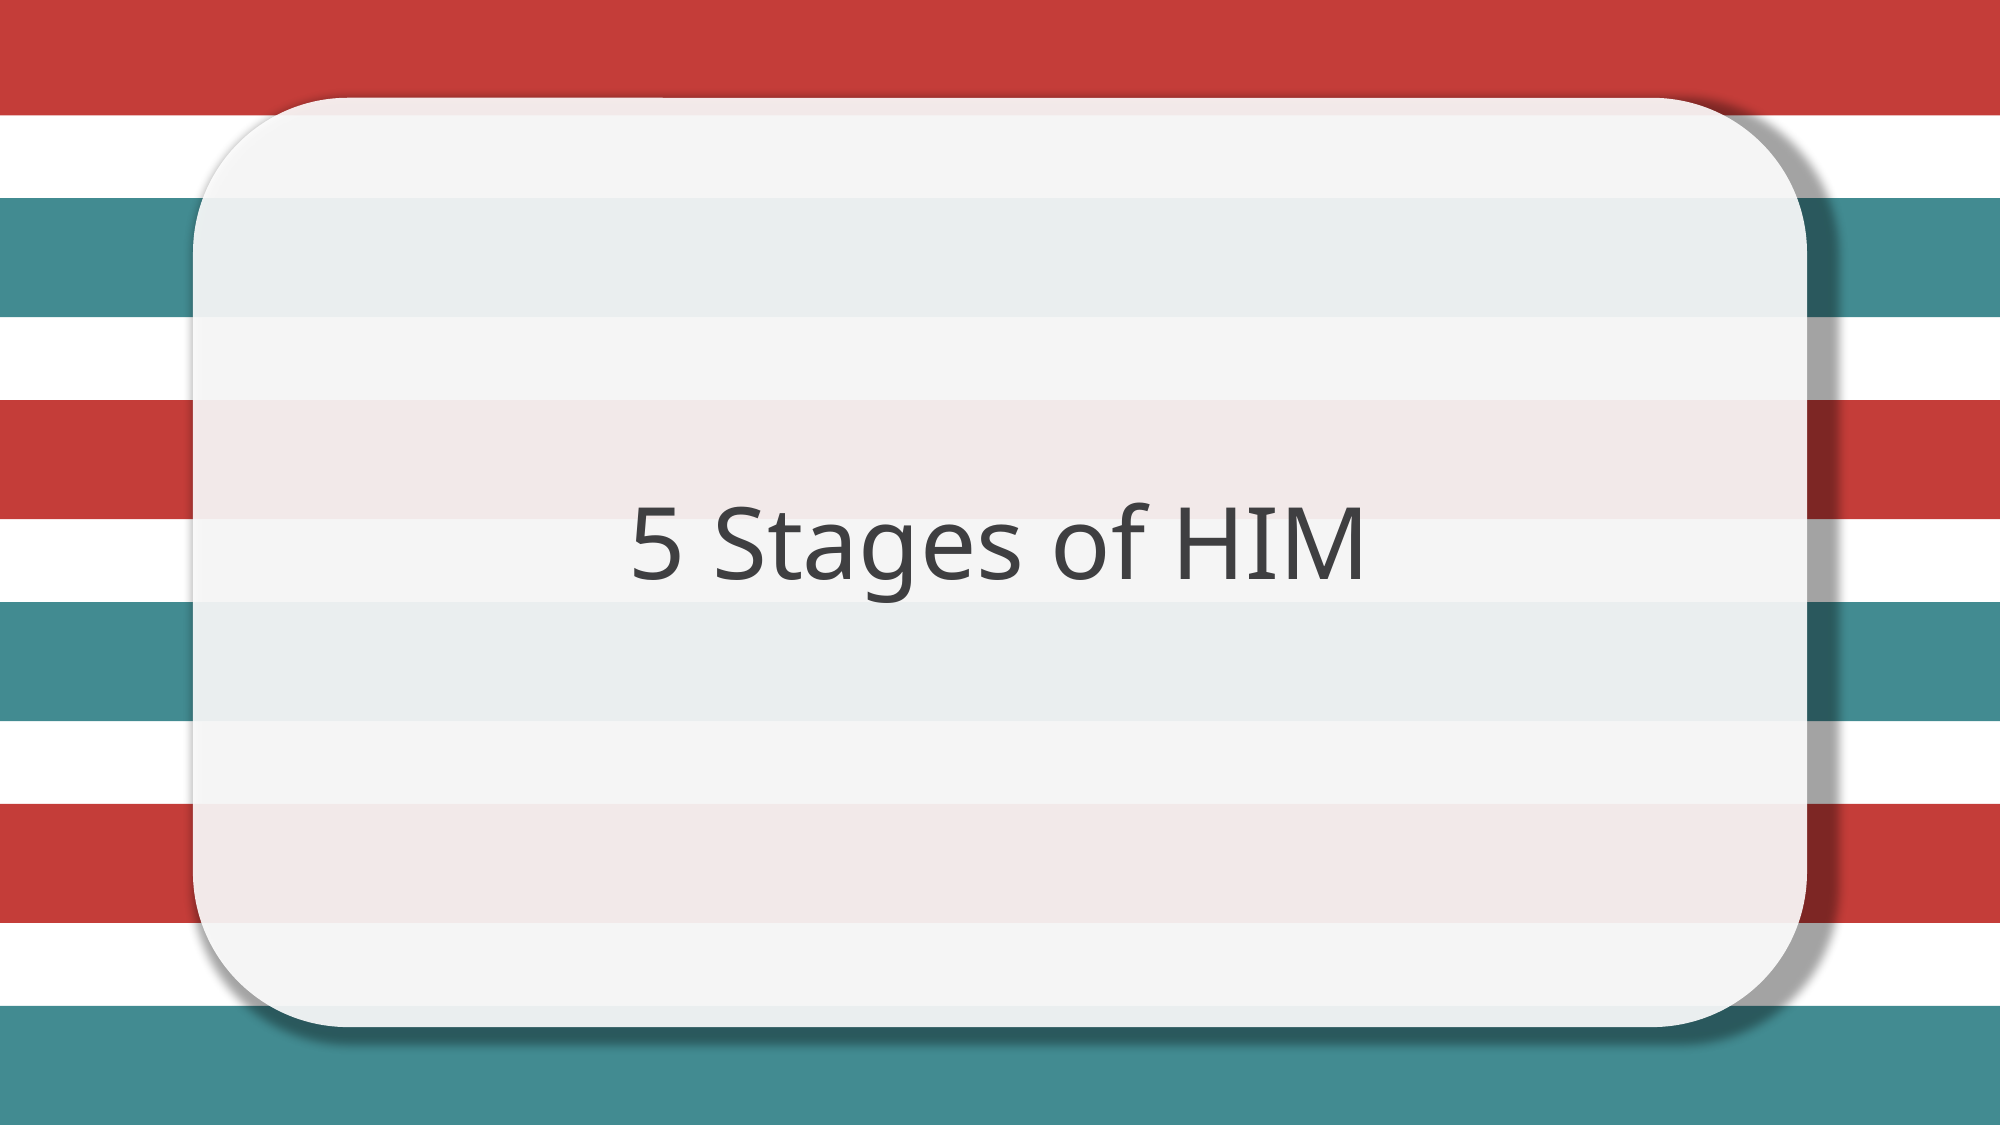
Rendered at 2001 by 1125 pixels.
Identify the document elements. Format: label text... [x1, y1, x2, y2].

text_box 5 Stages of HIM [476, 486, 1524, 639]
